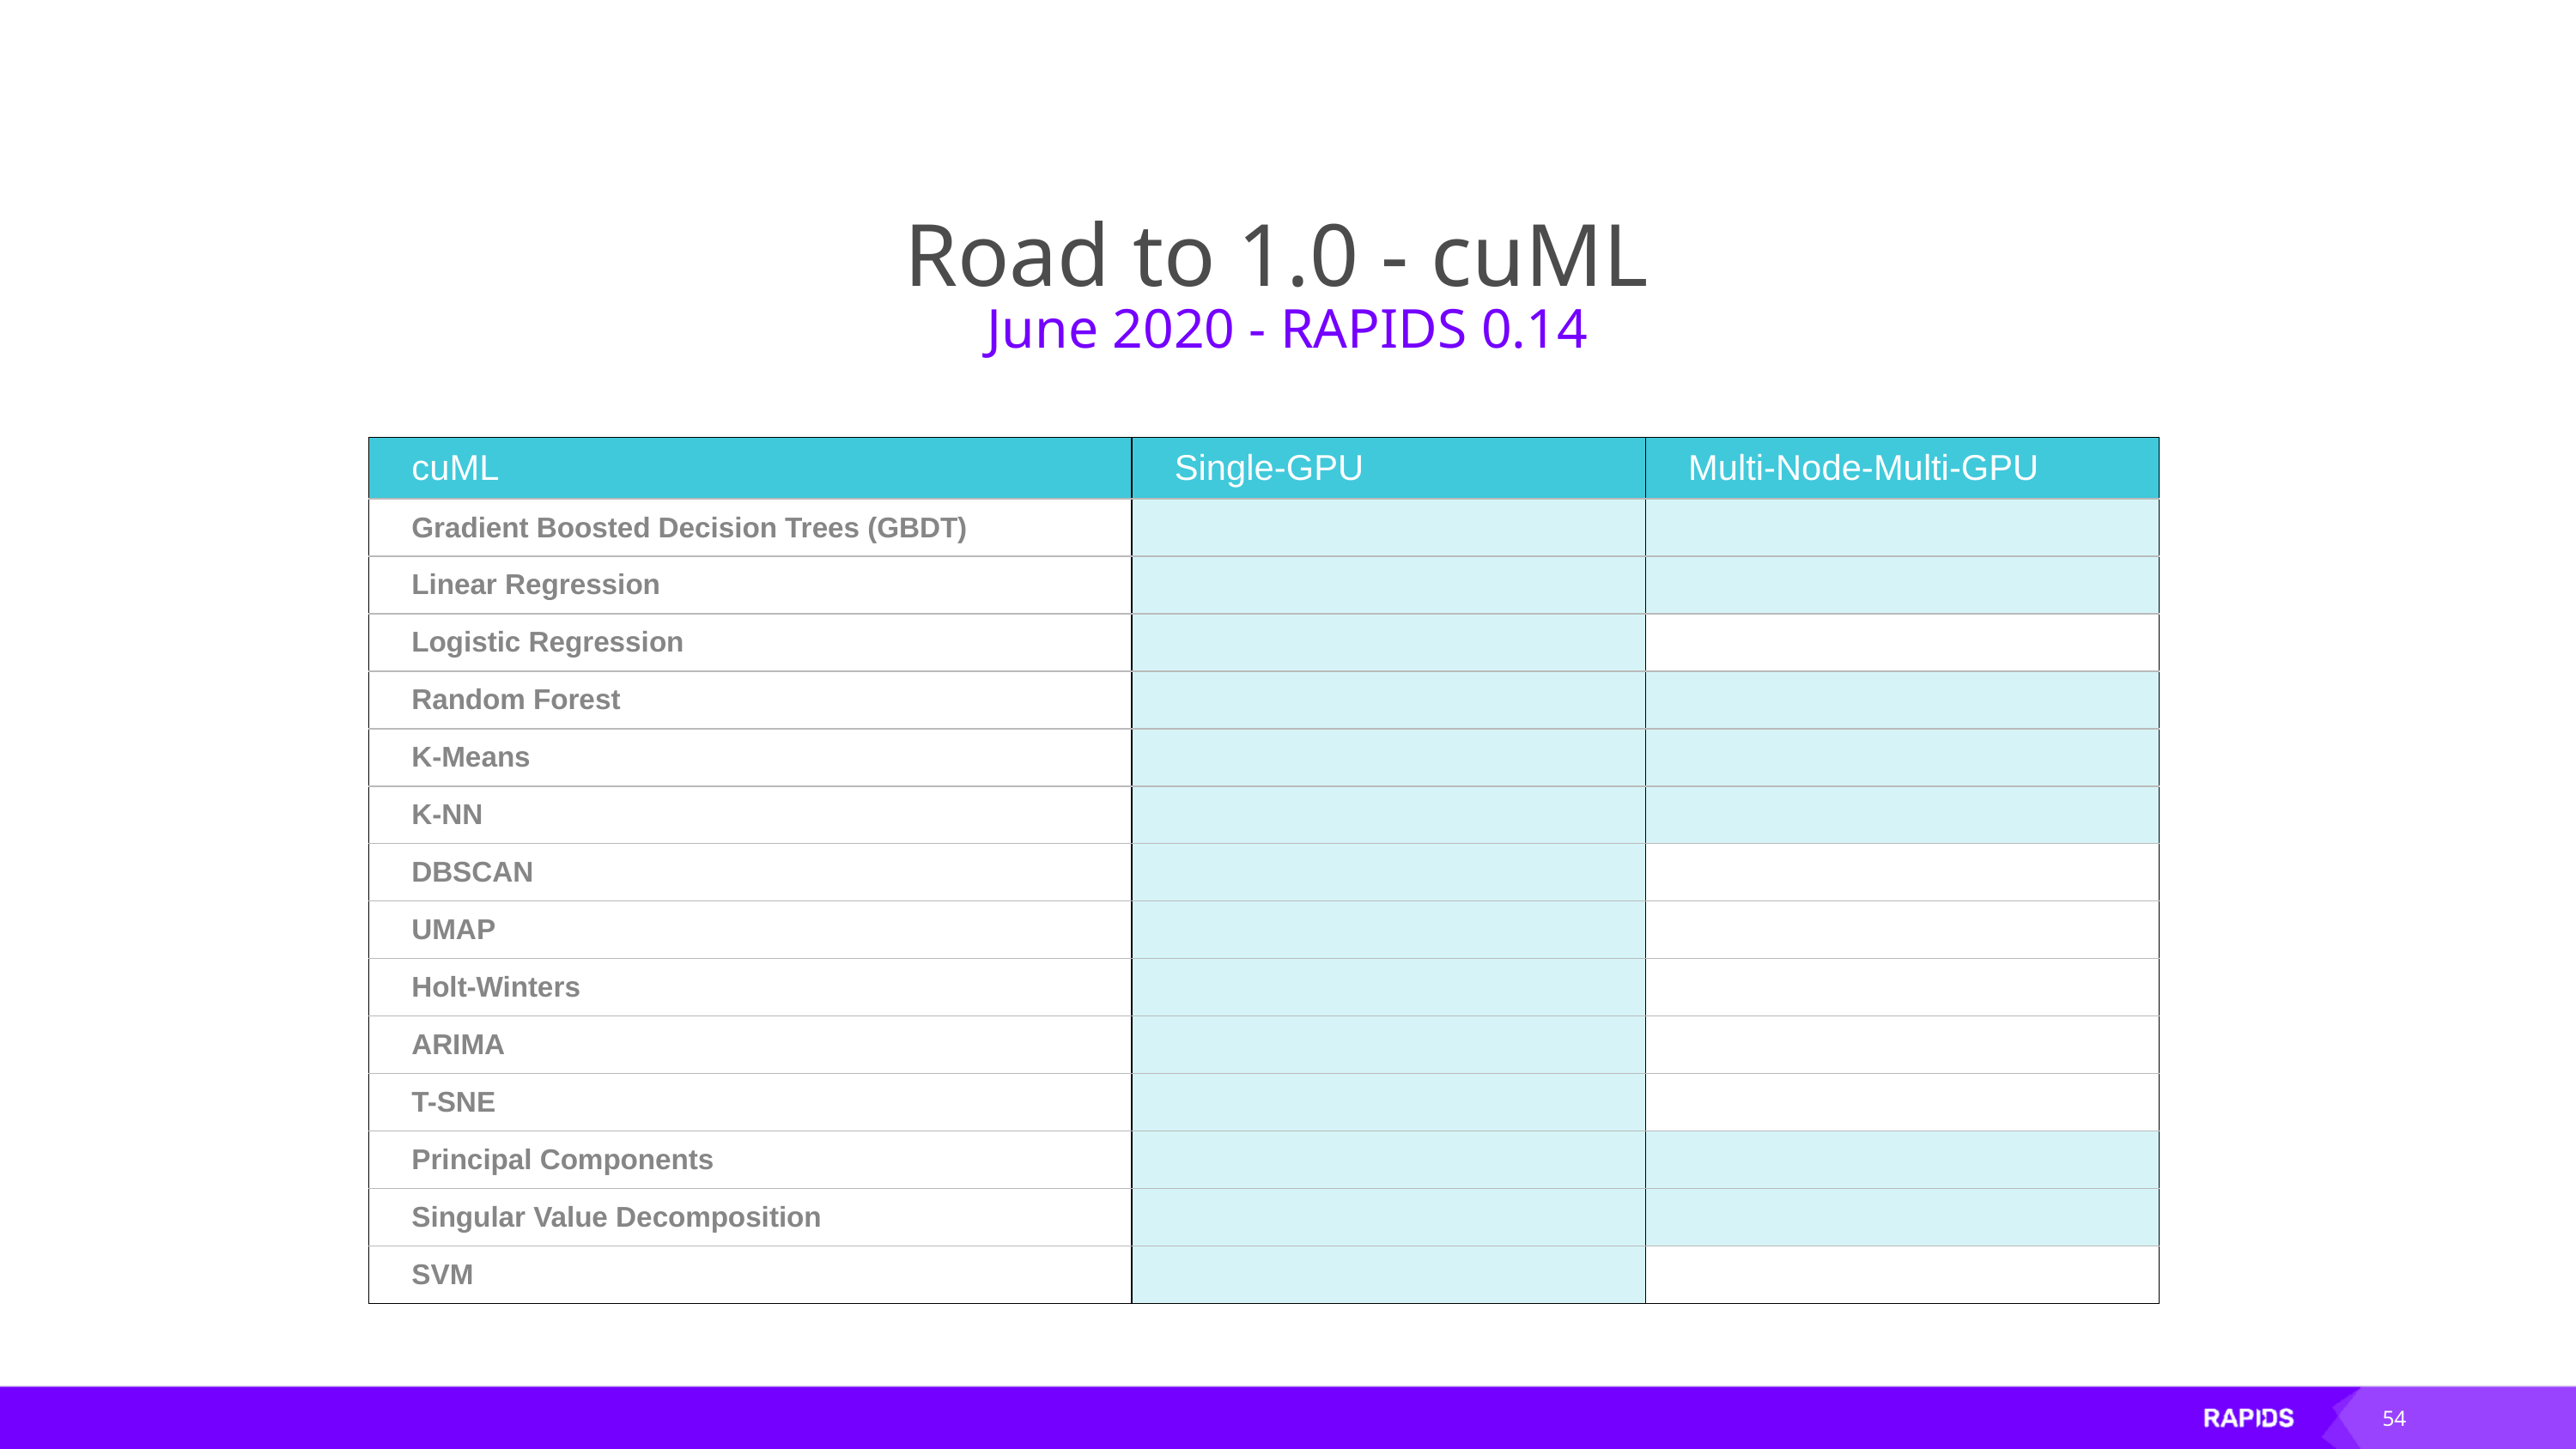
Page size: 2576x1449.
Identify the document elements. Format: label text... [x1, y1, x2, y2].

table_cell [1133, 615, 1645, 670]
table_cell [1646, 730, 2159, 785]
table_cell [1133, 959, 1645, 1016]
table_cell [1646, 844, 2159, 900]
table_cell [1133, 557, 1645, 613]
table_cell [1646, 1016, 2159, 1073]
table_cell Random Forest [369, 672, 1131, 728]
table_cell Holt-Winters [369, 959, 1131, 1016]
table_cell SVM [369, 1246, 1131, 1303]
table_cell K-Means [369, 730, 1131, 785]
table_header cuML [369, 438, 1131, 498]
table_header Single-GPU [1133, 438, 1645, 498]
table_cell [1133, 844, 1645, 900]
table_cell [1133, 787, 1645, 843]
table_cell UMAP [369, 901, 1131, 958]
table_cell [1133, 1131, 1645, 1188]
list June 2020 - RAPIDS 0.14 [117, 295, 2459, 419]
table_cell Principal Components [369, 1131, 1131, 1188]
table_cell Linear Regression [369, 557, 1131, 613]
title Road to 1.0 - cuML [117, 173, 2459, 295]
table_cell [1133, 500, 1645, 555]
table_cell [1646, 959, 2159, 1016]
table_cell K-NN [369, 787, 1131, 843]
table_cell DBSCAN [369, 844, 1131, 900]
table_cell [1133, 901, 1645, 958]
table_cell Gradient Boosted Decision Trees (GBDT) [369, 500, 1131, 555]
table_cell [1646, 1246, 2159, 1303]
table_cell [1646, 787, 2159, 843]
table_cell [1646, 1131, 2159, 1188]
table_cell [1133, 1016, 1645, 1073]
table_cell T-SNE [369, 1074, 1131, 1131]
table_header Multi-Node-Multi-GPU [1646, 438, 2159, 498]
table_cell [1133, 730, 1645, 785]
table_cell [1133, 672, 1645, 728]
table_cell [1646, 1189, 2159, 1246]
table_cell [1133, 1074, 1645, 1131]
table_cell [1646, 1074, 2159, 1131]
table_cell Logistic Regression [369, 615, 1131, 670]
table_cell Singular Value Decomposition [369, 1189, 1131, 1246]
table_cell [1646, 615, 2159, 670]
table_cell ARIMA [369, 1016, 1131, 1073]
table_cell [1646, 672, 2159, 728]
table_cell [1133, 1189, 1645, 1246]
table_cell [1646, 557, 2159, 613]
picture [0, 0, 2576, 1449]
table_cell [1133, 1246, 1645, 1303]
table_cell [1646, 500, 2159, 555]
table_cell [1646, 901, 2159, 958]
